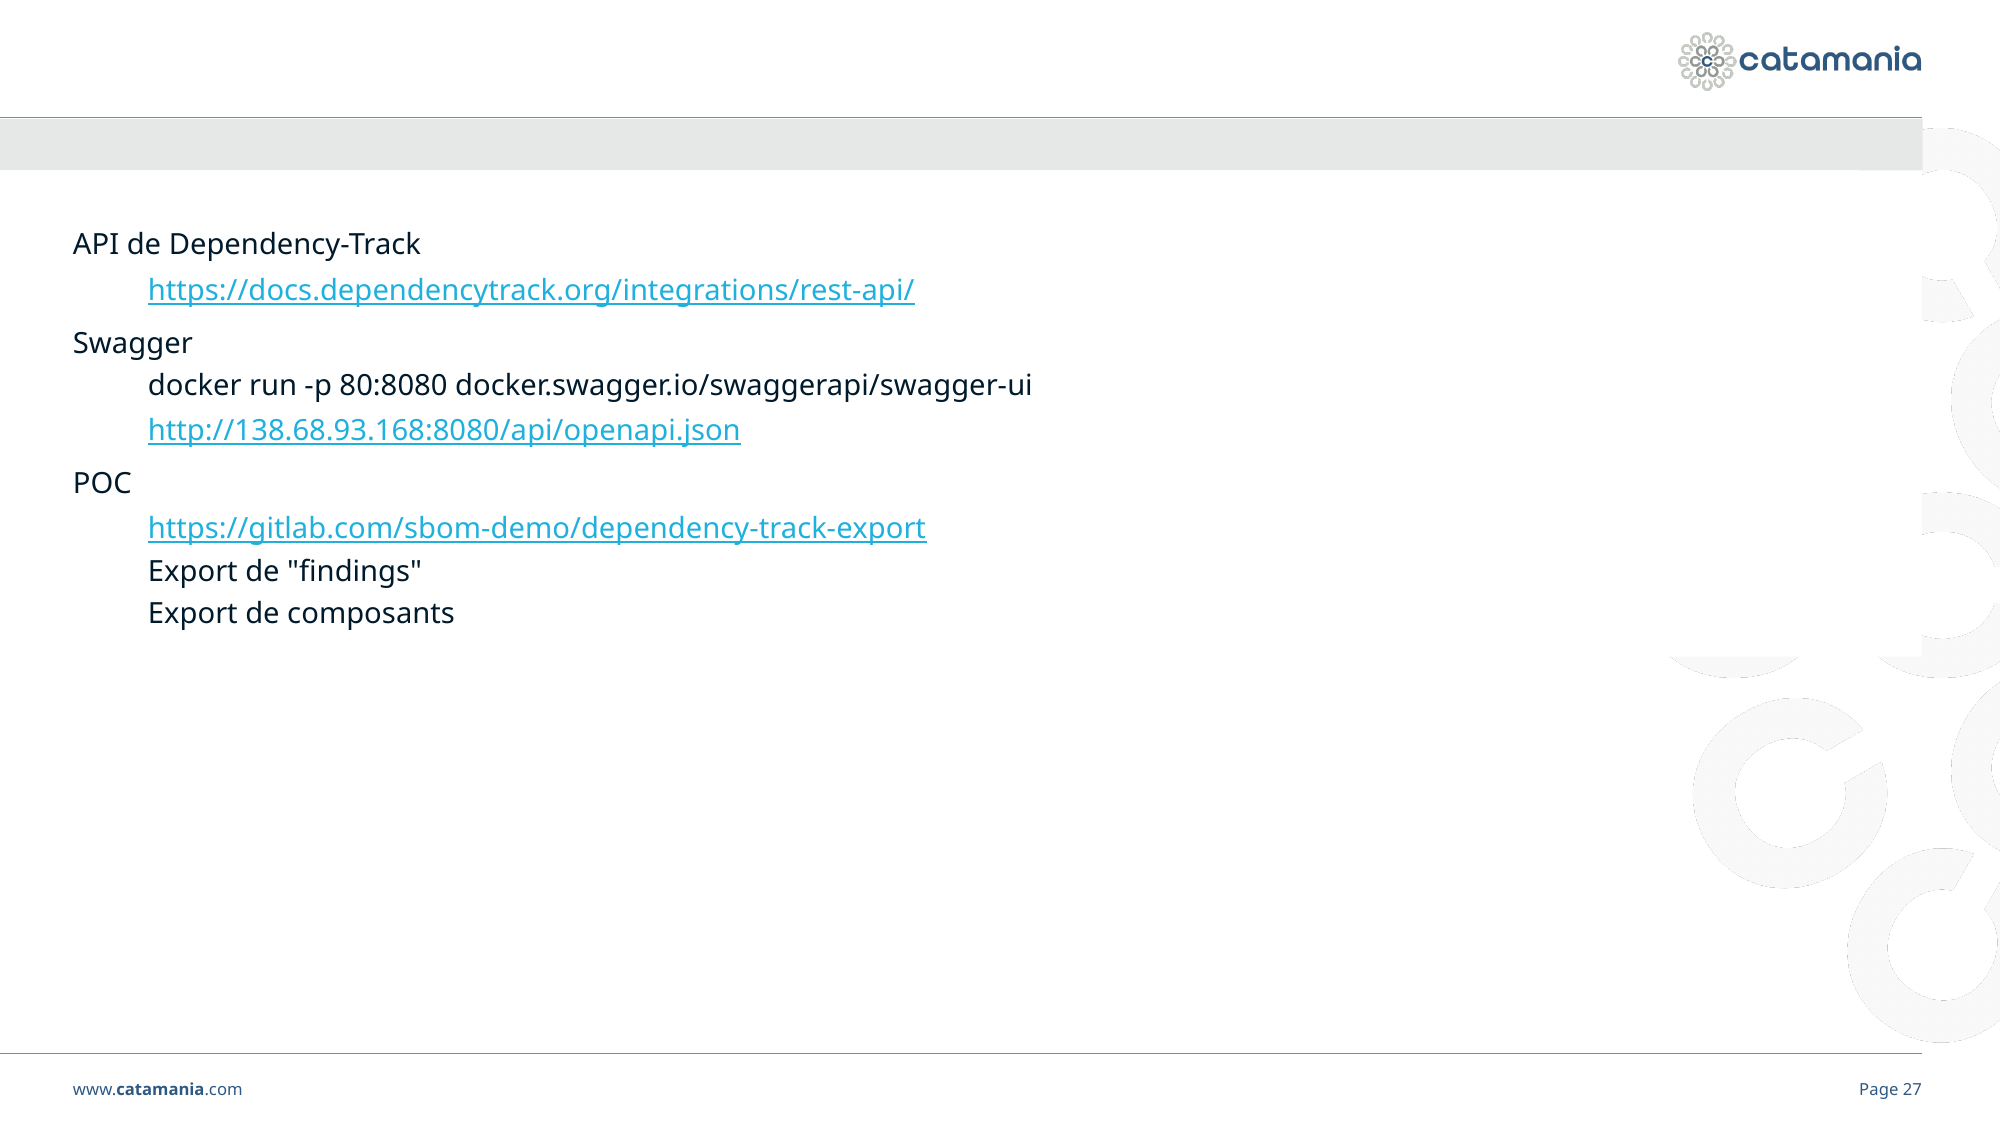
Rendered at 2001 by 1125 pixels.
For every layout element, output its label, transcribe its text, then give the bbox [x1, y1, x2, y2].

picture [1637, 32, 2000, 1097]
list API de Dependency-Track https://docs.dependencytrack.org/integrations/rest-api/ Swagger docker run -p 80:8080 docker.swagger.io/swaggerapi/swagger-ui http://138.68.93.168:8080/api/openapi.json POC https://gitlab.com/sbom-demo/dependency-track-export Export de "findings" Export de composants [72, 170, 1922, 657]
